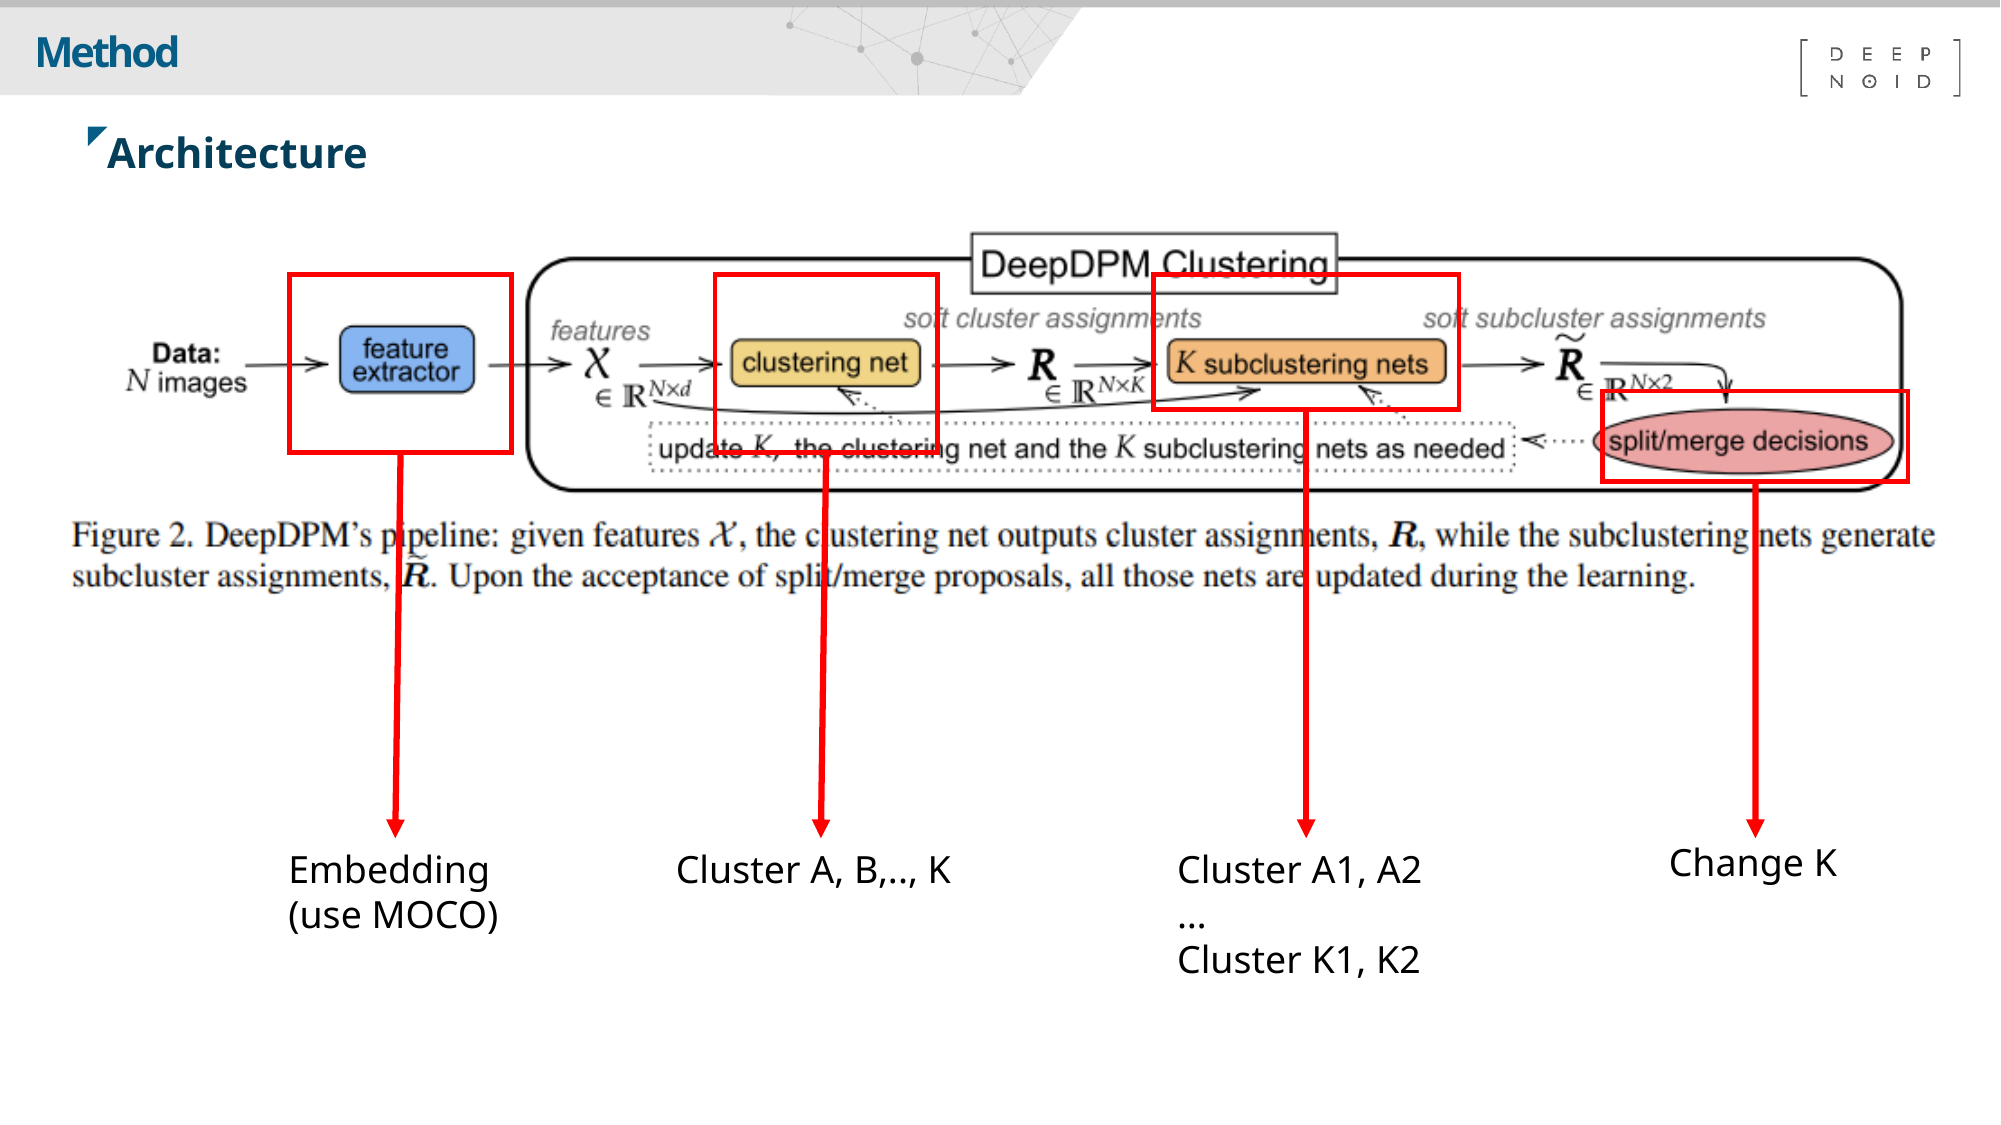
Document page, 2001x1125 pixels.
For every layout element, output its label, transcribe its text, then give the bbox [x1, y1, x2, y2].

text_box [820, 452, 827, 839]
text_box Method [19, 23, 974, 119]
picture [47, 210, 1953, 614]
text_box Architecture [107, 122, 369, 178]
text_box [395, 452, 401, 839]
picture [744, 6, 1092, 132]
text_box Change K [1654, 831, 1909, 891]
text_box [86, 125, 110, 149]
text_box Cluster A1, A2 … Cluster K1, K2 [1162, 838, 1450, 988]
picture [1783, 19, 1977, 116]
text_box Embedding (use MOCO) [273, 838, 528, 943]
text_box Cluster A, B,.., K [661, 838, 981, 898]
